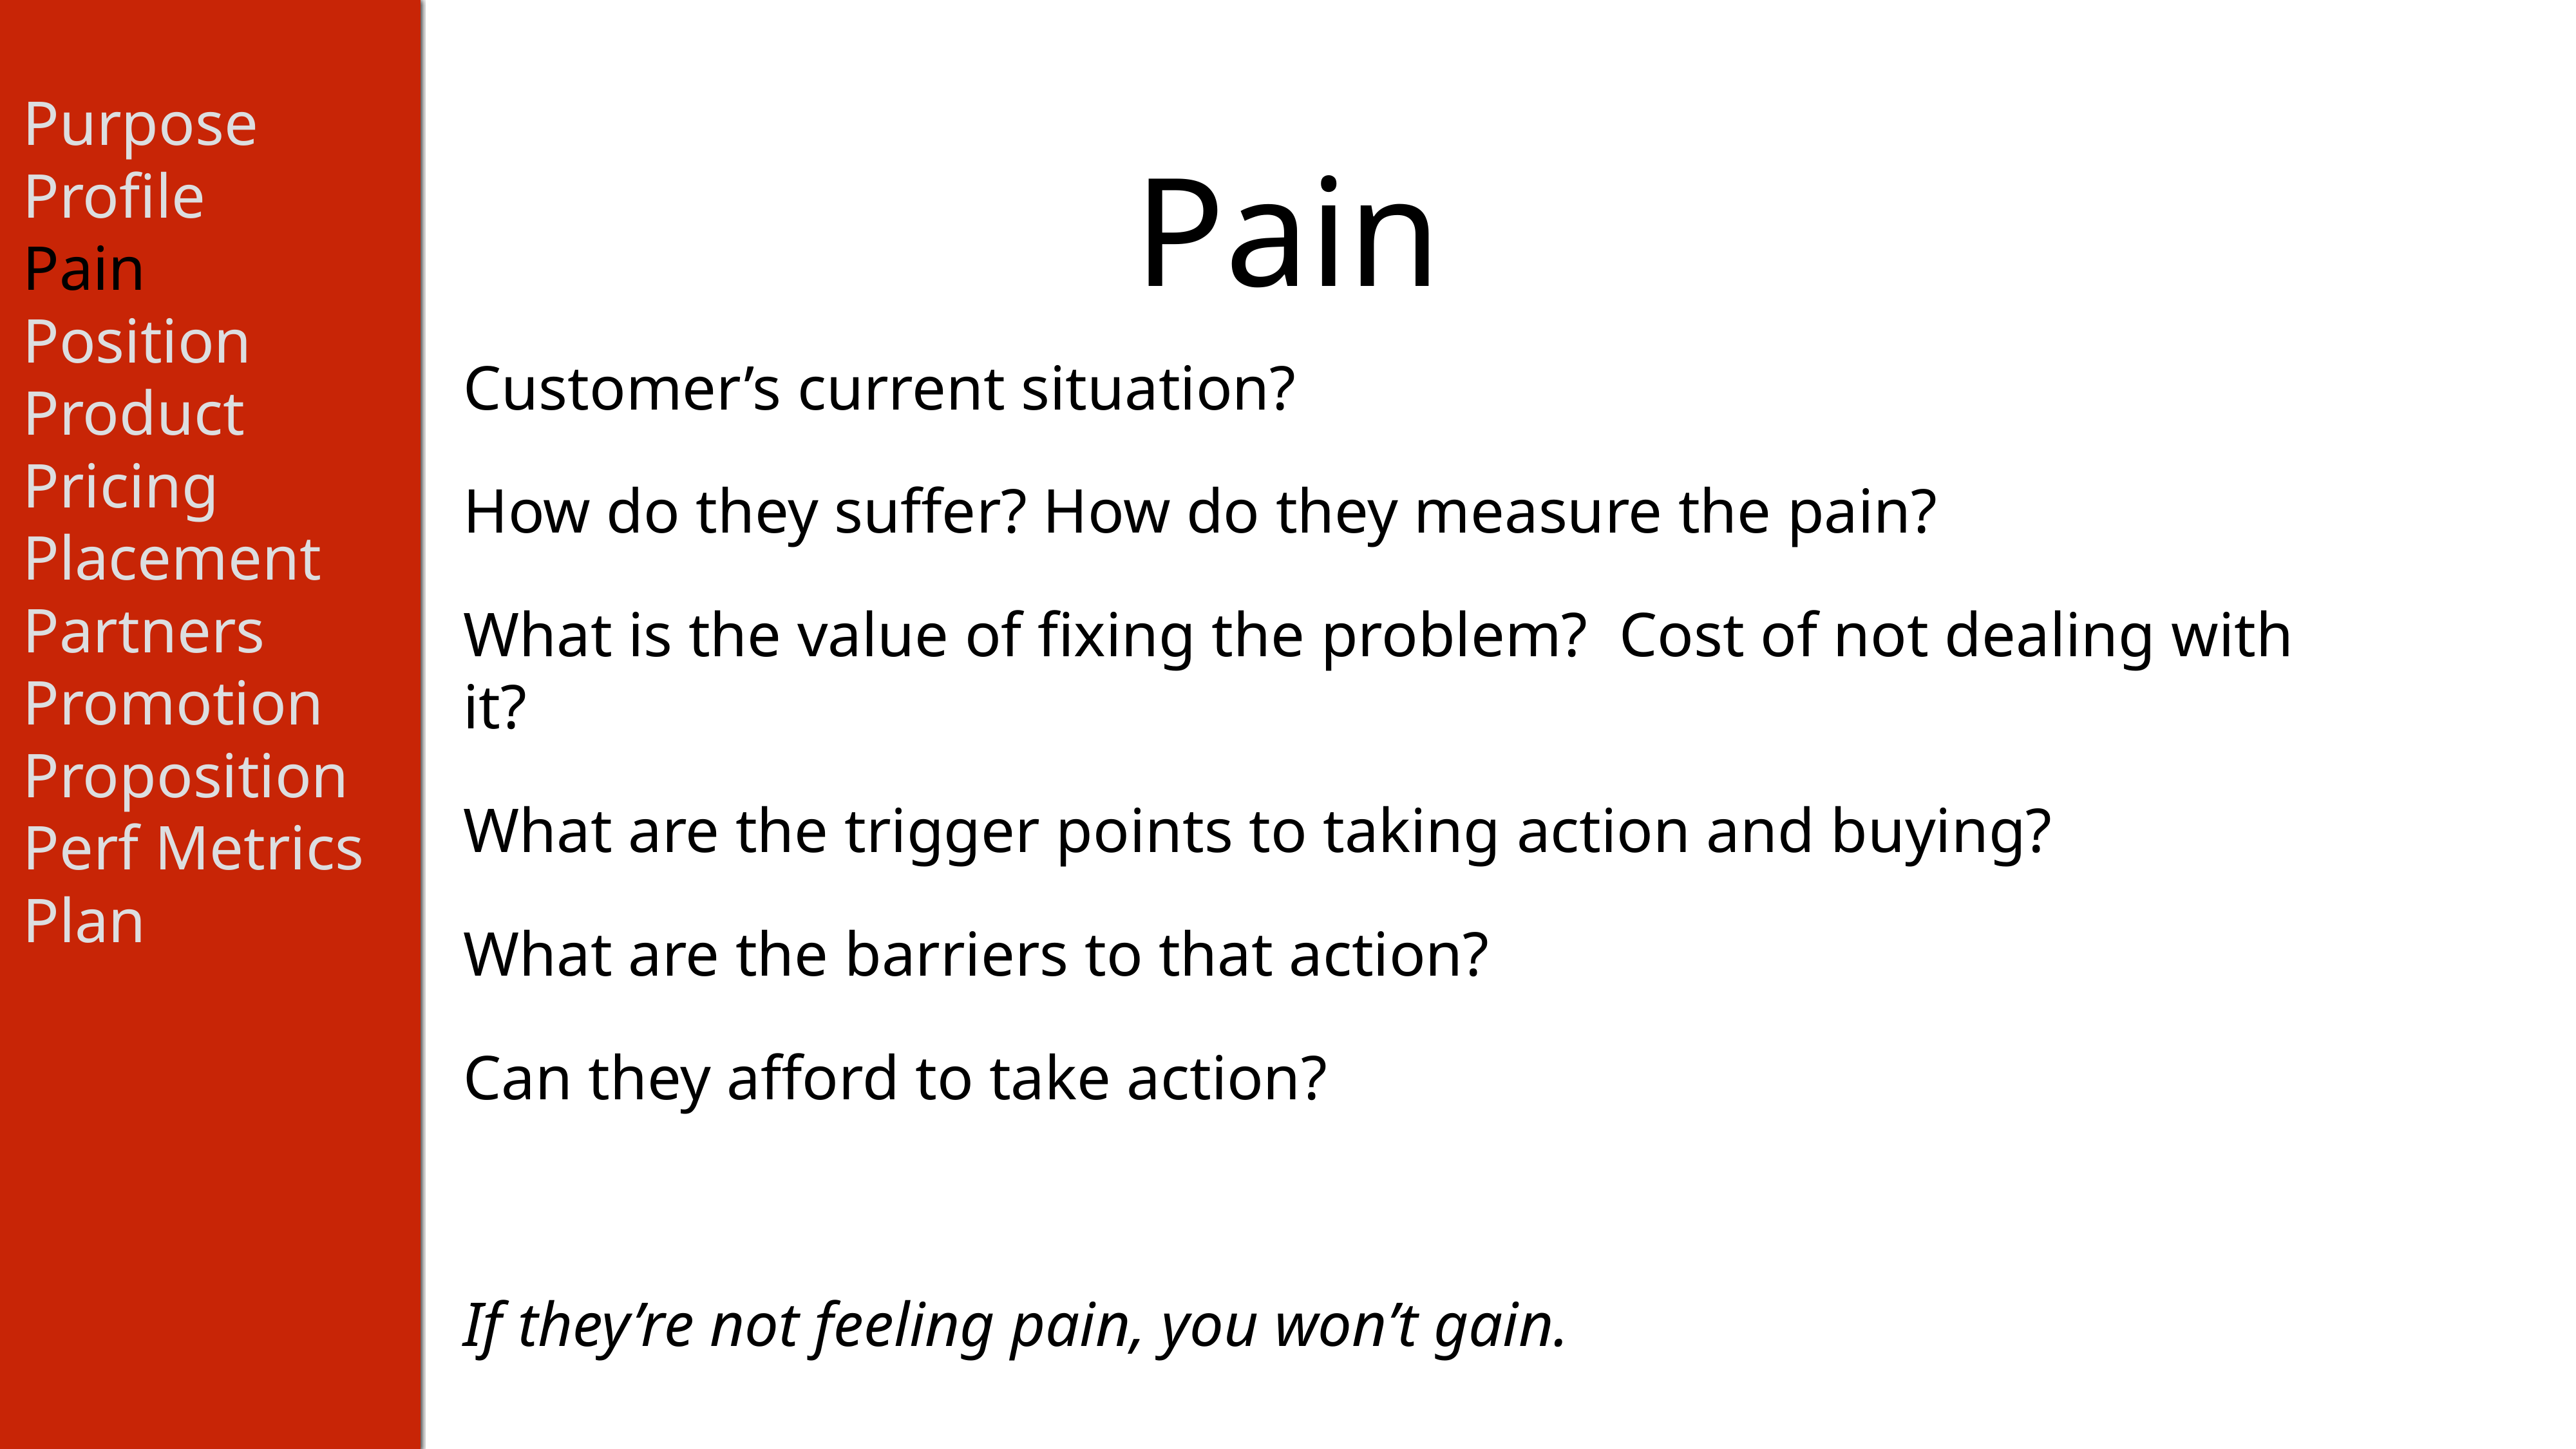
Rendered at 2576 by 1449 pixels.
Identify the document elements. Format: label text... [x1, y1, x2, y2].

text_box [0, 0, 421, 1449]
text_box Purpose Profile Pain Position Product Pricing Placement Partners Promotion Proposition Perf Metrics Plan [23, 84, 379, 716]
title Pain [463, 66, 2113, 386]
list Customer’s current situation? How do they suffer? How do they measure the pain? What is the value of fixing the problem? Cost of not dealing with it? What are the trigger points to taking action and buying? What are the barriers to that action? Can they afford to take action? If they’re not feeling pain, you won’t gain. [463, 386, 2349, 1321]
